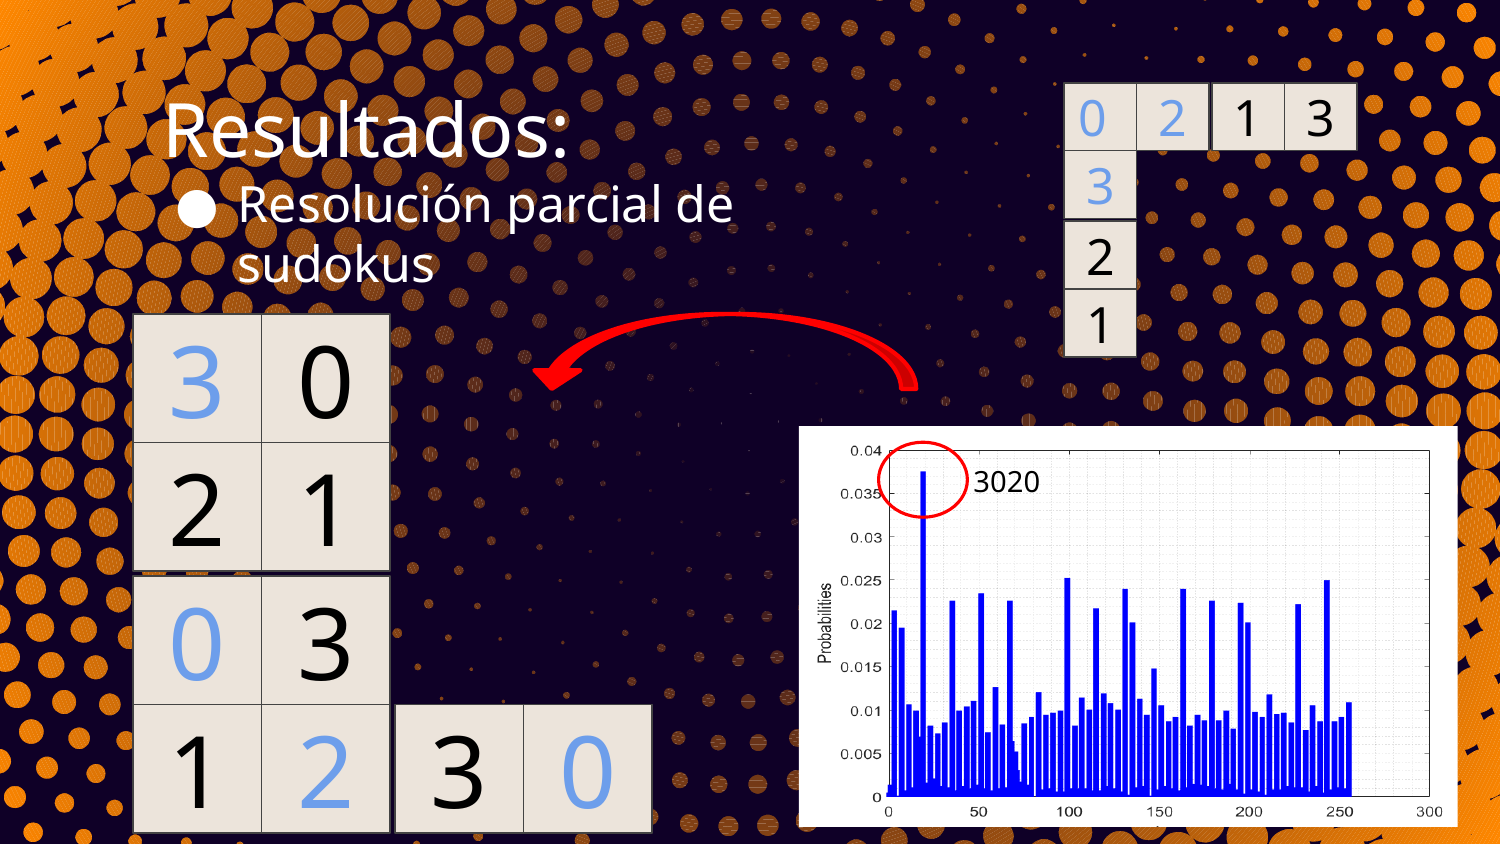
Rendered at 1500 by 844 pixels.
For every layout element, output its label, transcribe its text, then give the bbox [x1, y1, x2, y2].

text_box 1 [1211, 82, 1284, 151]
text_box 1 [261, 442, 391, 572]
text_box 0 [261, 313, 391, 442]
text_box [534, 313, 917, 389]
text_box 3 [1064, 150, 1137, 219]
text_box 2 [261, 704, 391, 834]
text_box 0 [1064, 82, 1136, 150]
text_box Resultados: Resolución parcial de sudokus [147, 67, 959, 294]
text_box 3 [133, 313, 261, 442]
text_box 1 [133, 704, 261, 834]
text_box 3 [261, 576, 391, 704]
text_box 0 [133, 576, 261, 704]
text_box 3 [395, 704, 523, 834]
text_box 3 [1284, 82, 1357, 151]
text_box 2 [1136, 82, 1210, 151]
text_box 1 [1064, 289, 1137, 357]
picture [798, 426, 1458, 827]
text_box 2 [1064, 221, 1137, 289]
text_box 0 [523, 704, 653, 834]
text_box 2 [133, 442, 261, 572]
